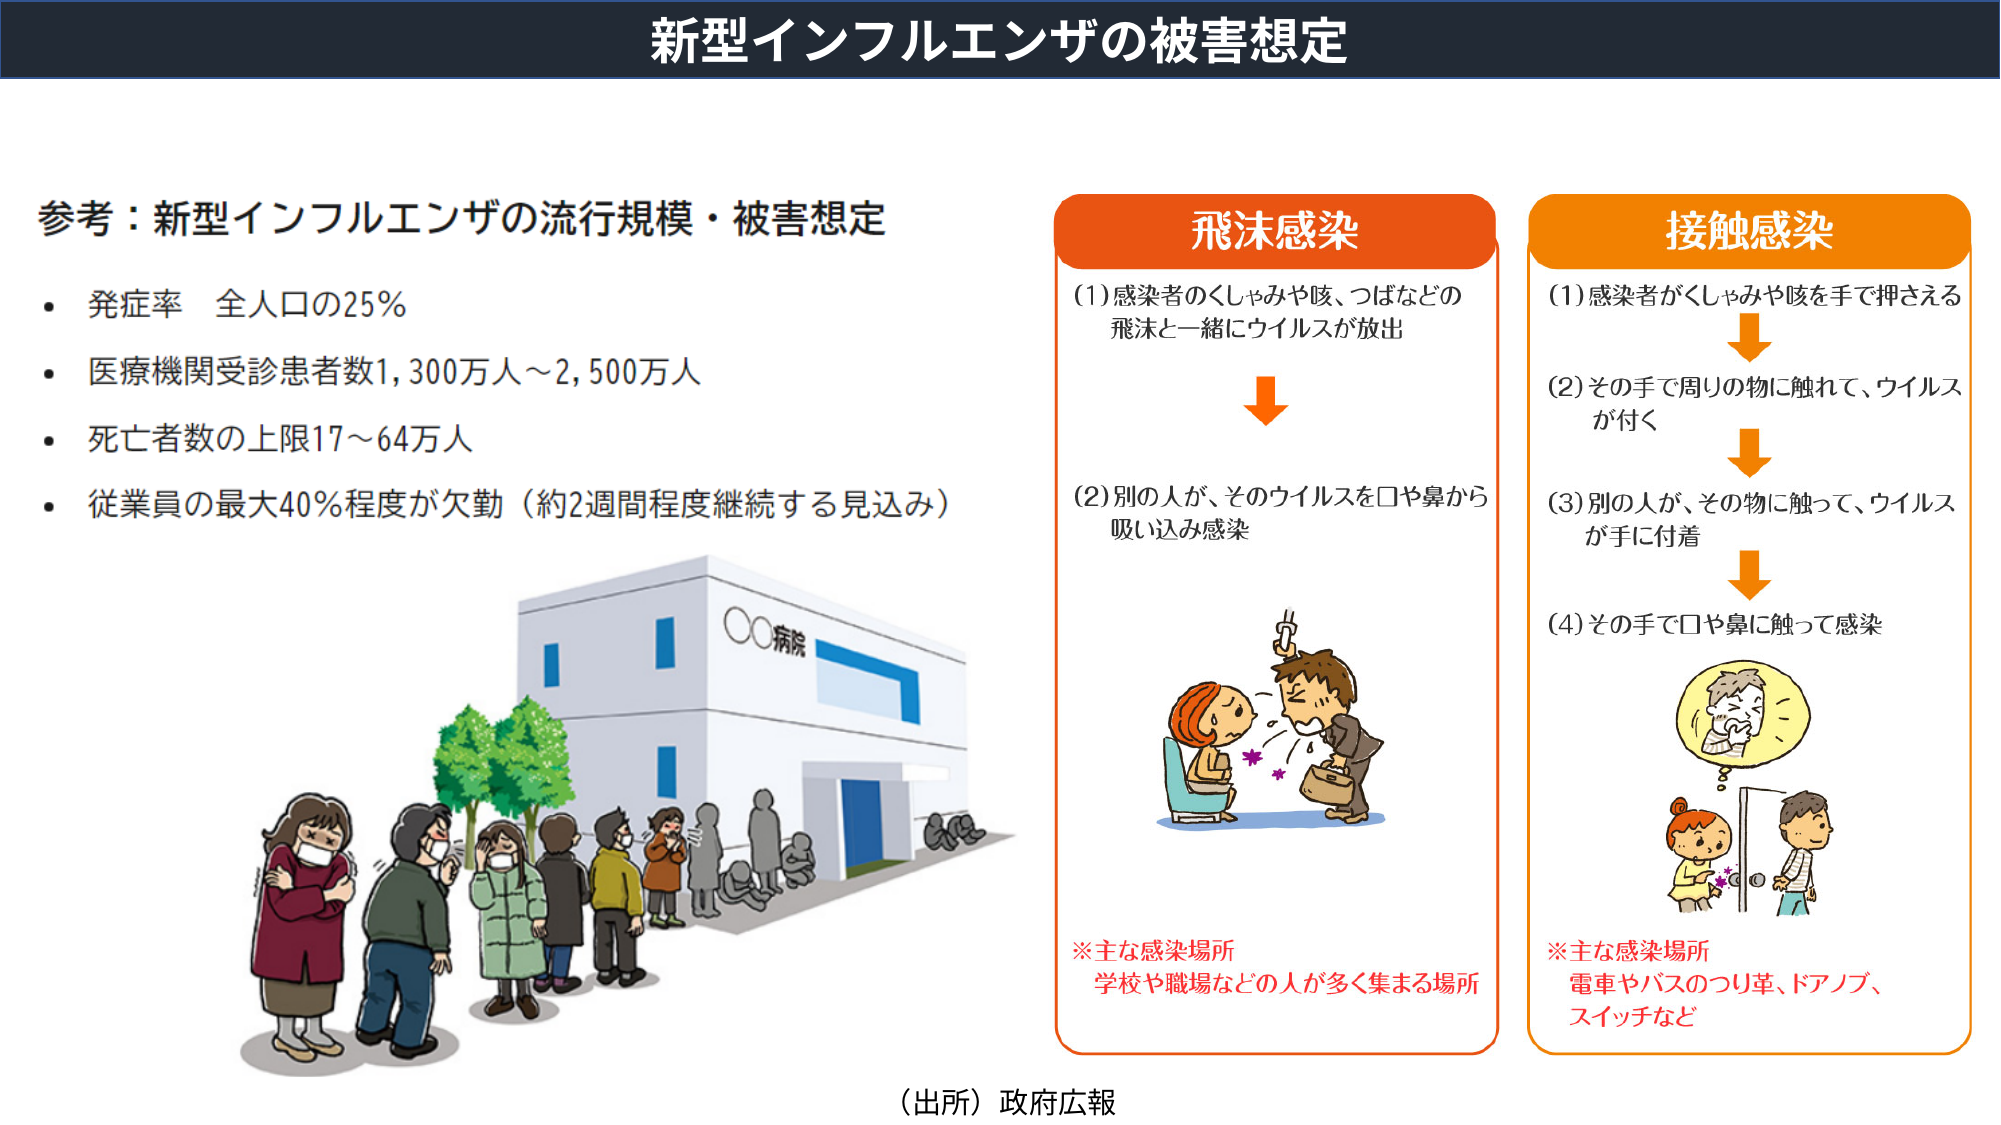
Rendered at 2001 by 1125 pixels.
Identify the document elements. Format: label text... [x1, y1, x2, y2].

picture [0, 168, 1982, 1124]
text_box 新型インフルエンザの被害想定 [0, 0, 2000, 79]
text_box （出所）政府広報 [677, 1076, 1322, 1125]
